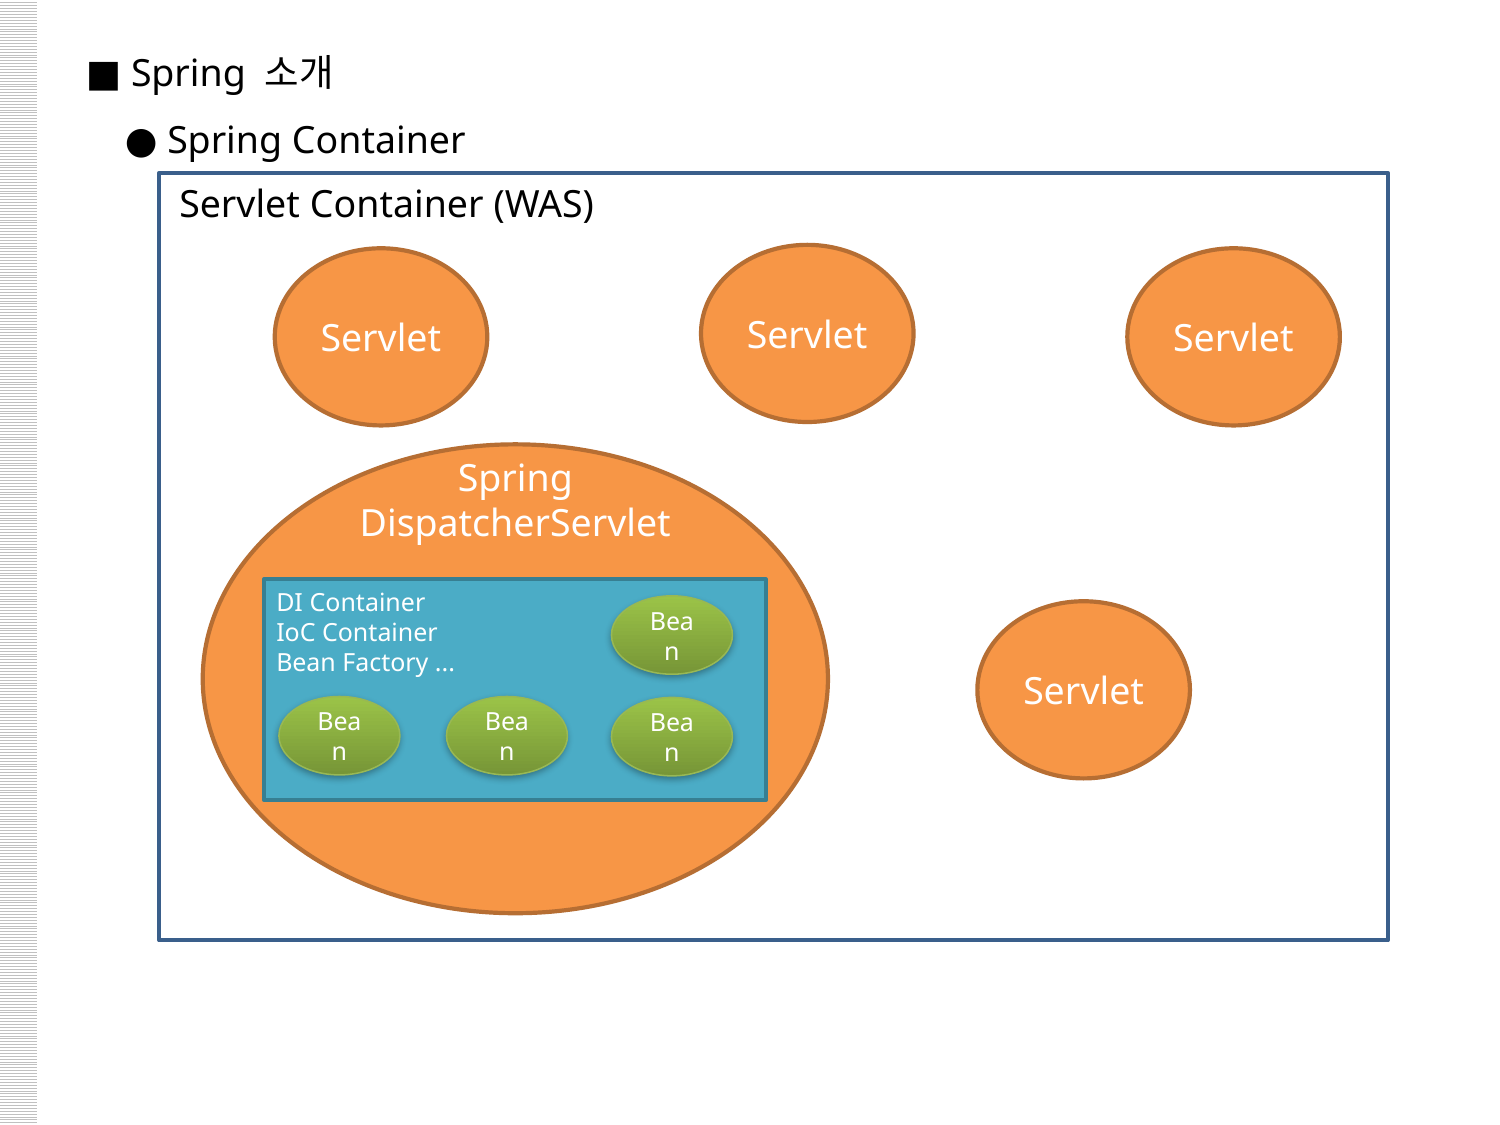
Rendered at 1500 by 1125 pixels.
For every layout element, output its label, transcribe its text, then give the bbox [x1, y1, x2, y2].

text_box Bean [445, 695, 569, 776]
text_box Servlet [1125, 246, 1342, 428]
text_box Spring DispatcherServlet [200, 442, 831, 916]
text_box Bean [278, 695, 401, 776]
text_box [157, 171, 1390, 942]
text_box Servlet [698, 242, 916, 425]
text_box ■ Spring 소개 ● Spring Container [71, 19, 482, 169]
text_box Bean [610, 595, 734, 675]
text_box Servlet [975, 599, 1193, 781]
text_box DI Container IoC Container Bean Factory ... [261, 578, 471, 684]
text_box Servlet [272, 246, 490, 428]
text_box Bean [610, 696, 734, 777]
text_box Servlet Container (WAS) [164, 172, 610, 233]
text_box [262, 577, 768, 802]
